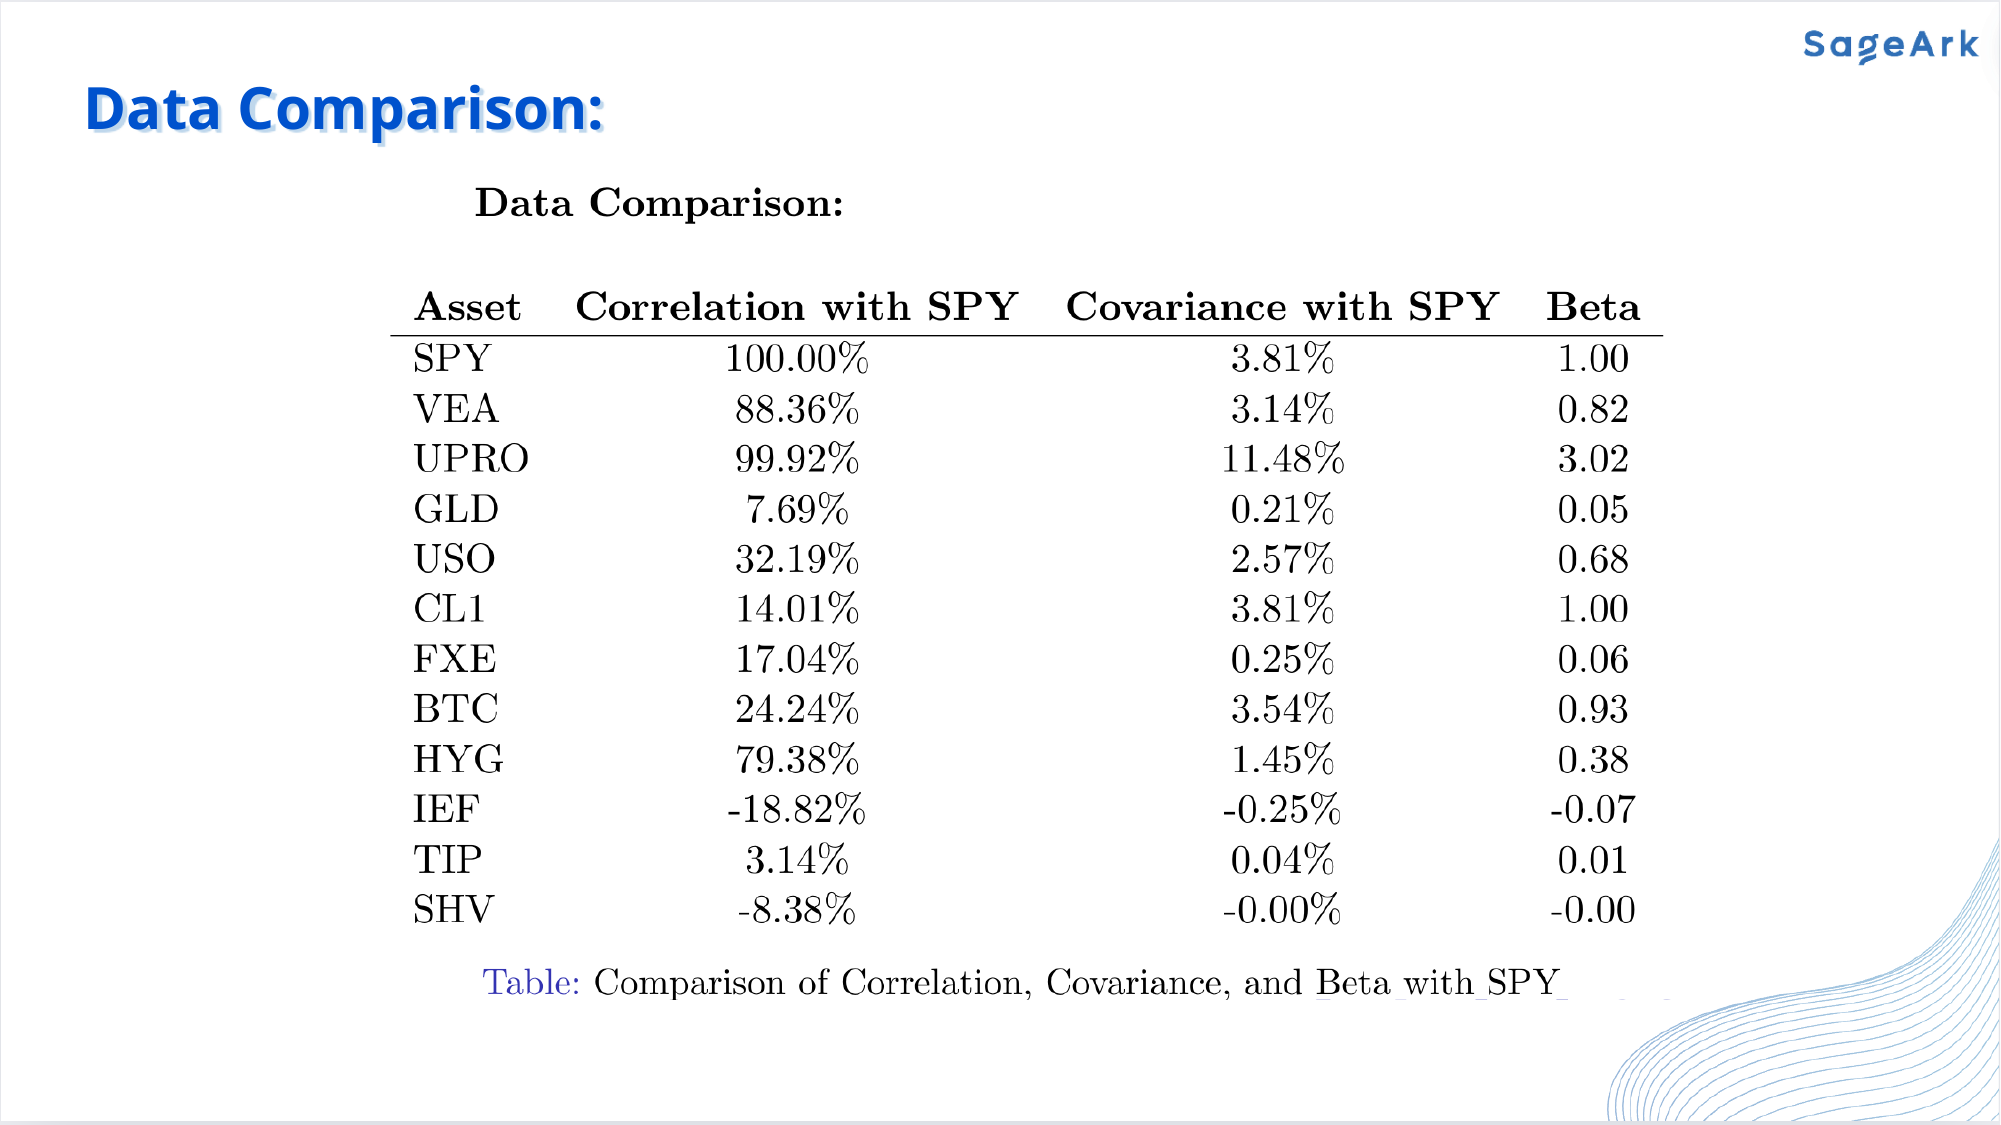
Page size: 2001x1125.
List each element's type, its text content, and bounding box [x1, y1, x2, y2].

title Data Comparison: [68, 51, 1794, 170]
picture [0, 0, 2001, 1125]
